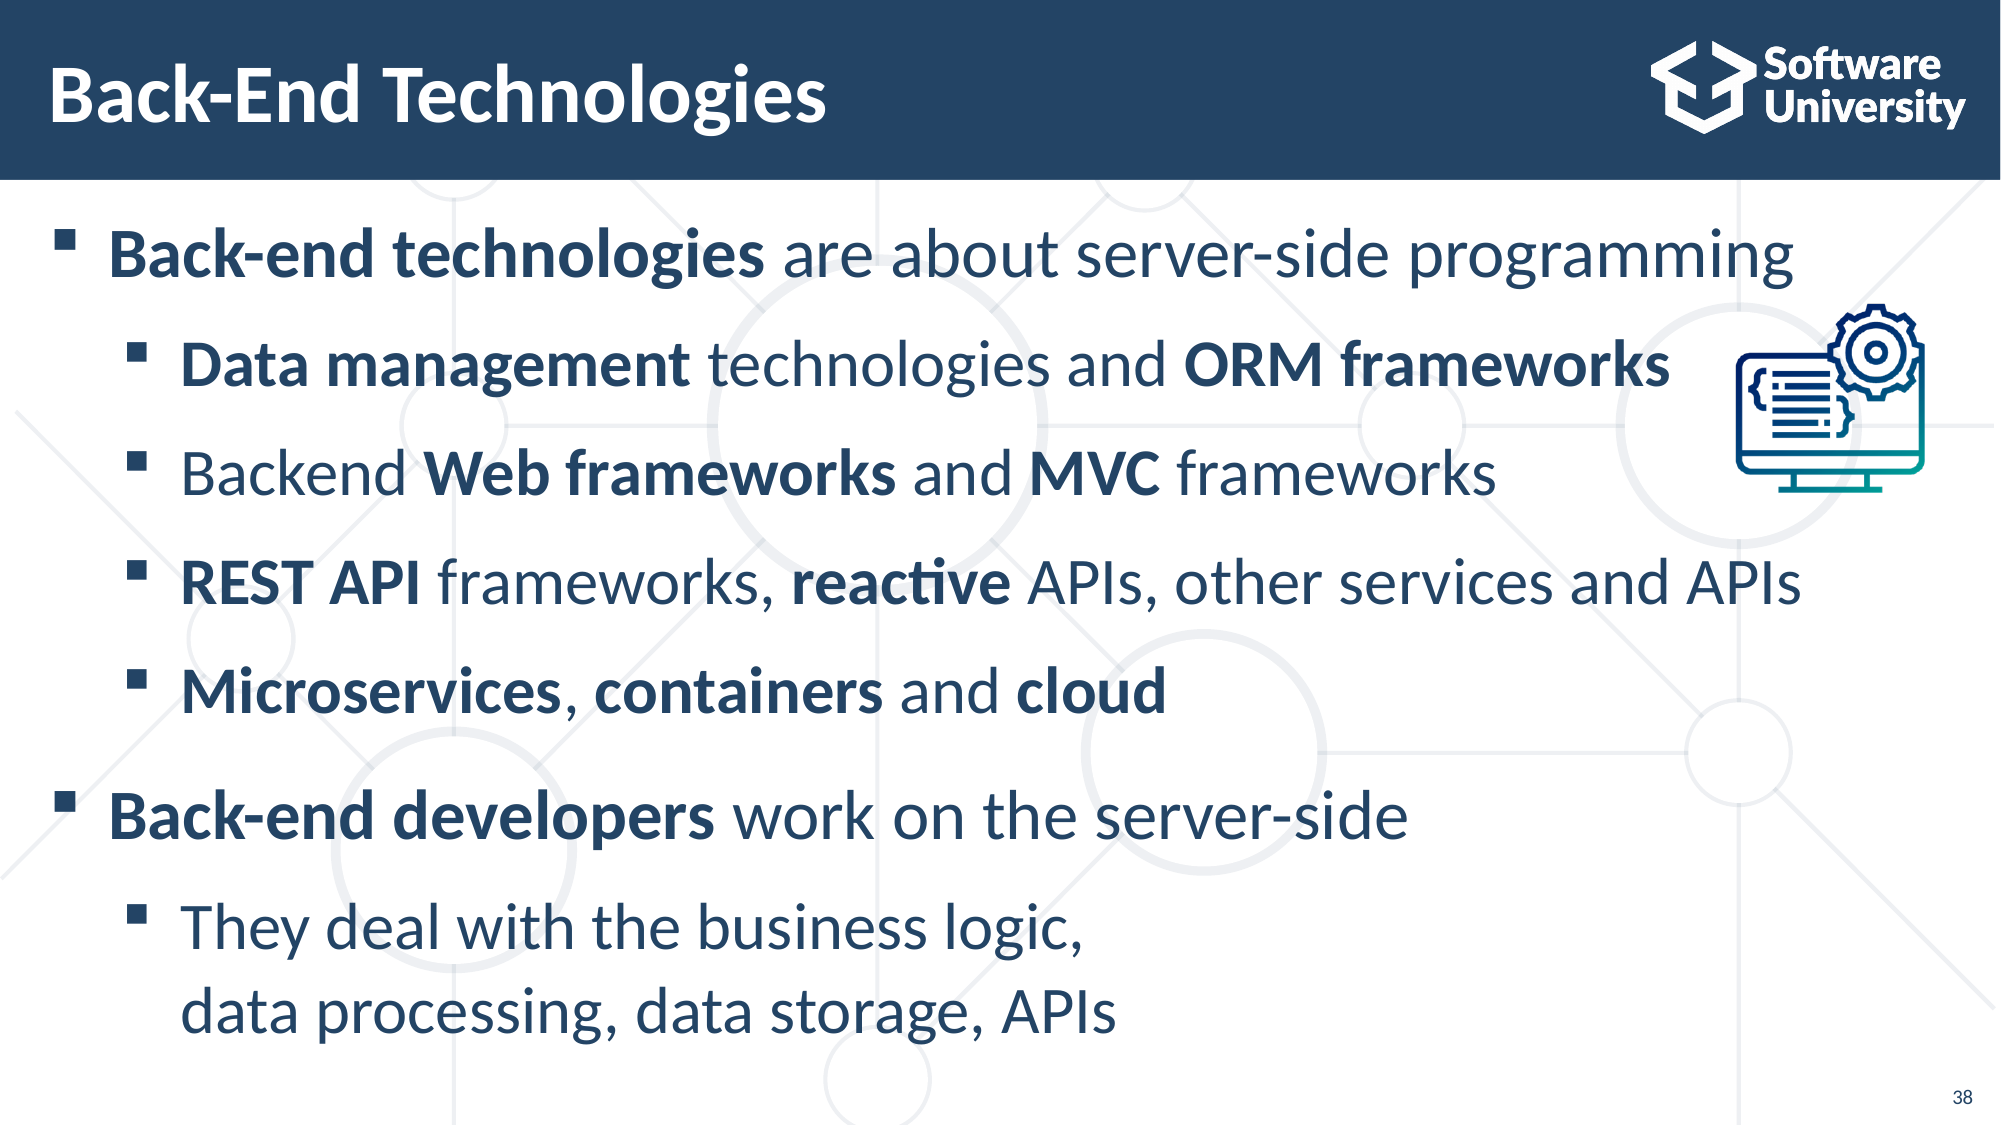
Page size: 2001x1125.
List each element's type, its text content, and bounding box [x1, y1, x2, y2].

picture [1651, 41, 1966, 134]
list Back-end technologies are about server-side programming Data management technologies and ORM frameworks Backend Web frameworks and MVC frameworks REST API frameworks, reactive APIs, other services and APIs Microservices, containers and cloud Back-end developers work on the server-side They deal with the business logic, data processing, data storage, APIs [31, 196, 1970, 1104]
picture [1722, 290, 1938, 506]
slide_number 38 [1927, 1067, 1989, 1117]
title Back-End Technologies [31, 16, 1625, 162]
